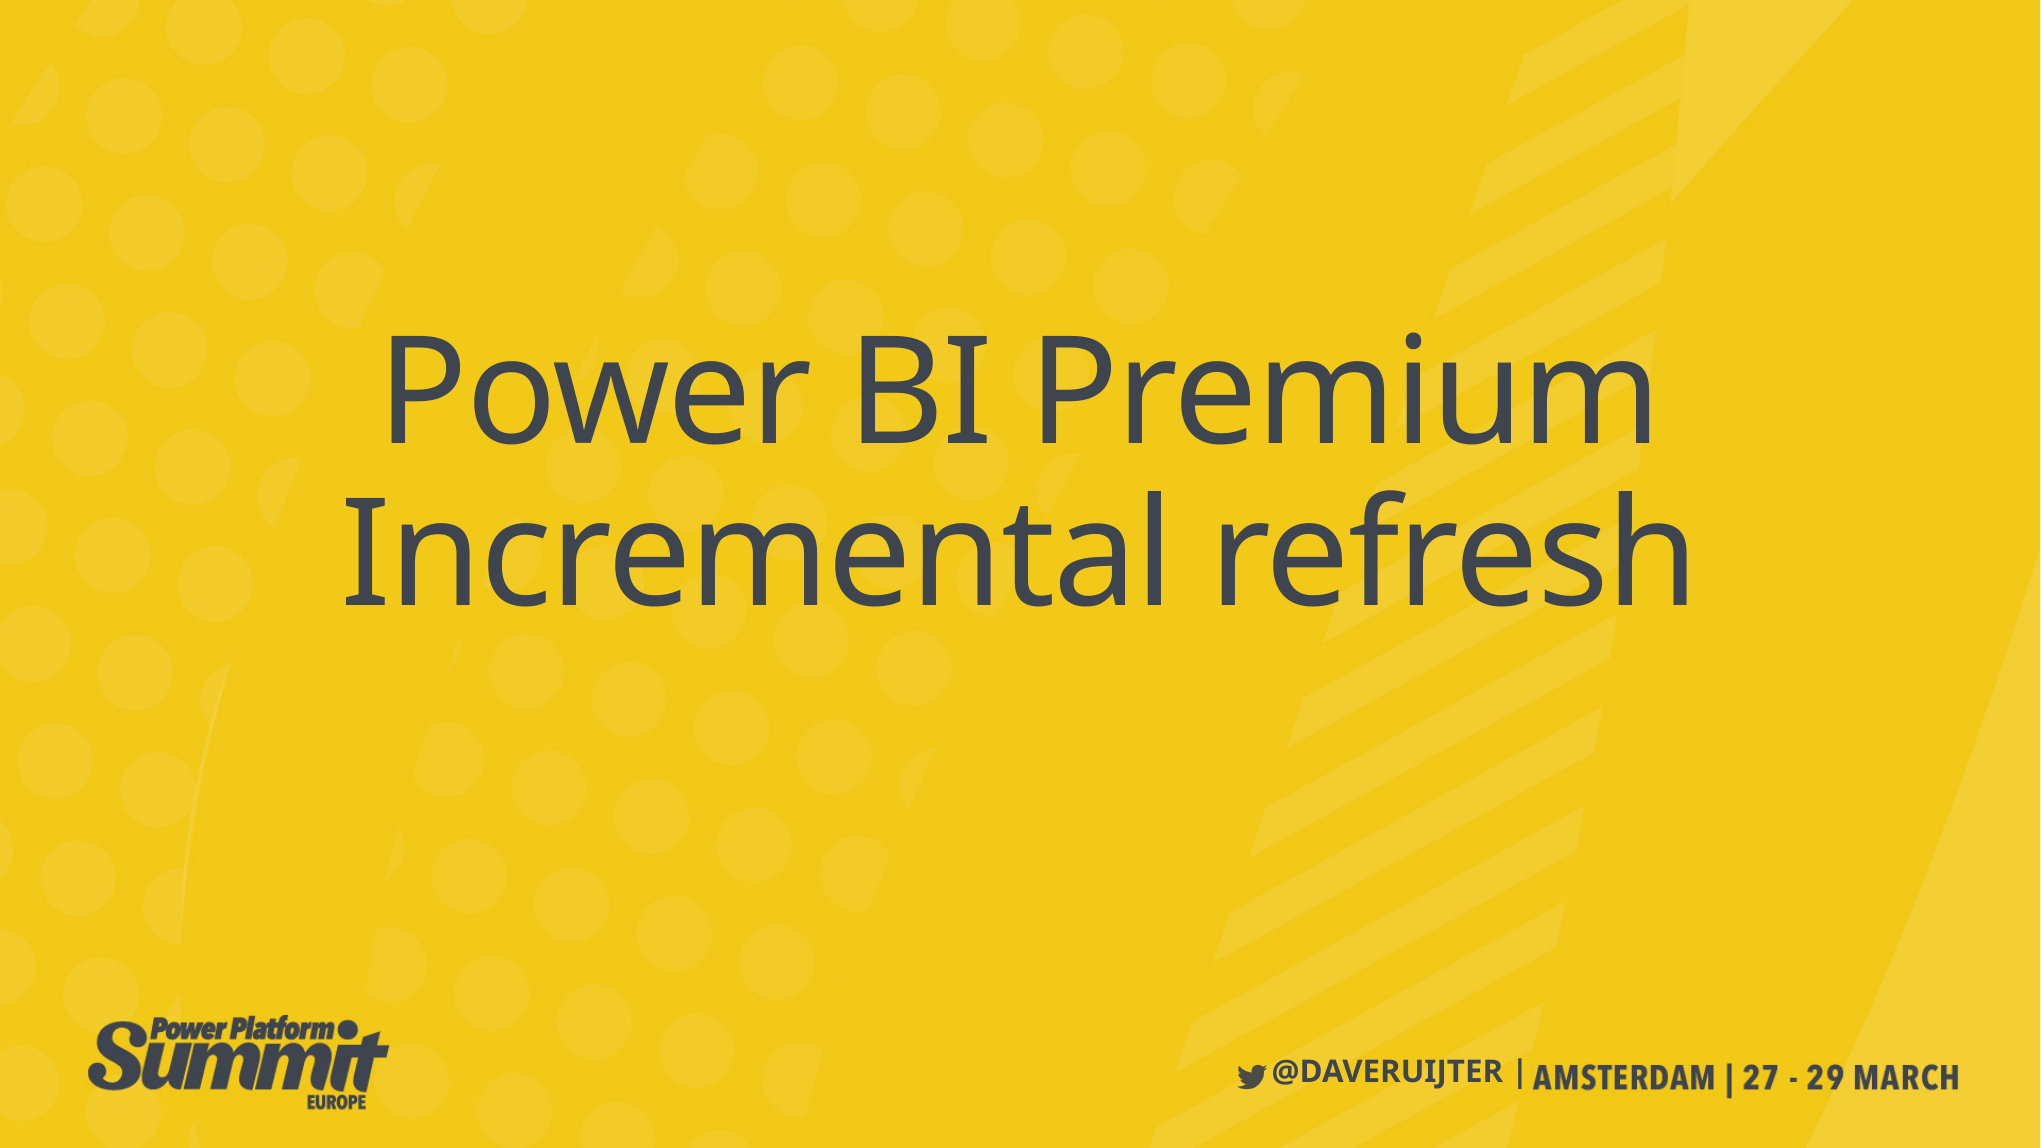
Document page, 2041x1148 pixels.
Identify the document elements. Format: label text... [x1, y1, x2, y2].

title Power BI Premium Incremental refresh [120, 298, 1921, 657]
picture [0, 0, 2041, 1148]
